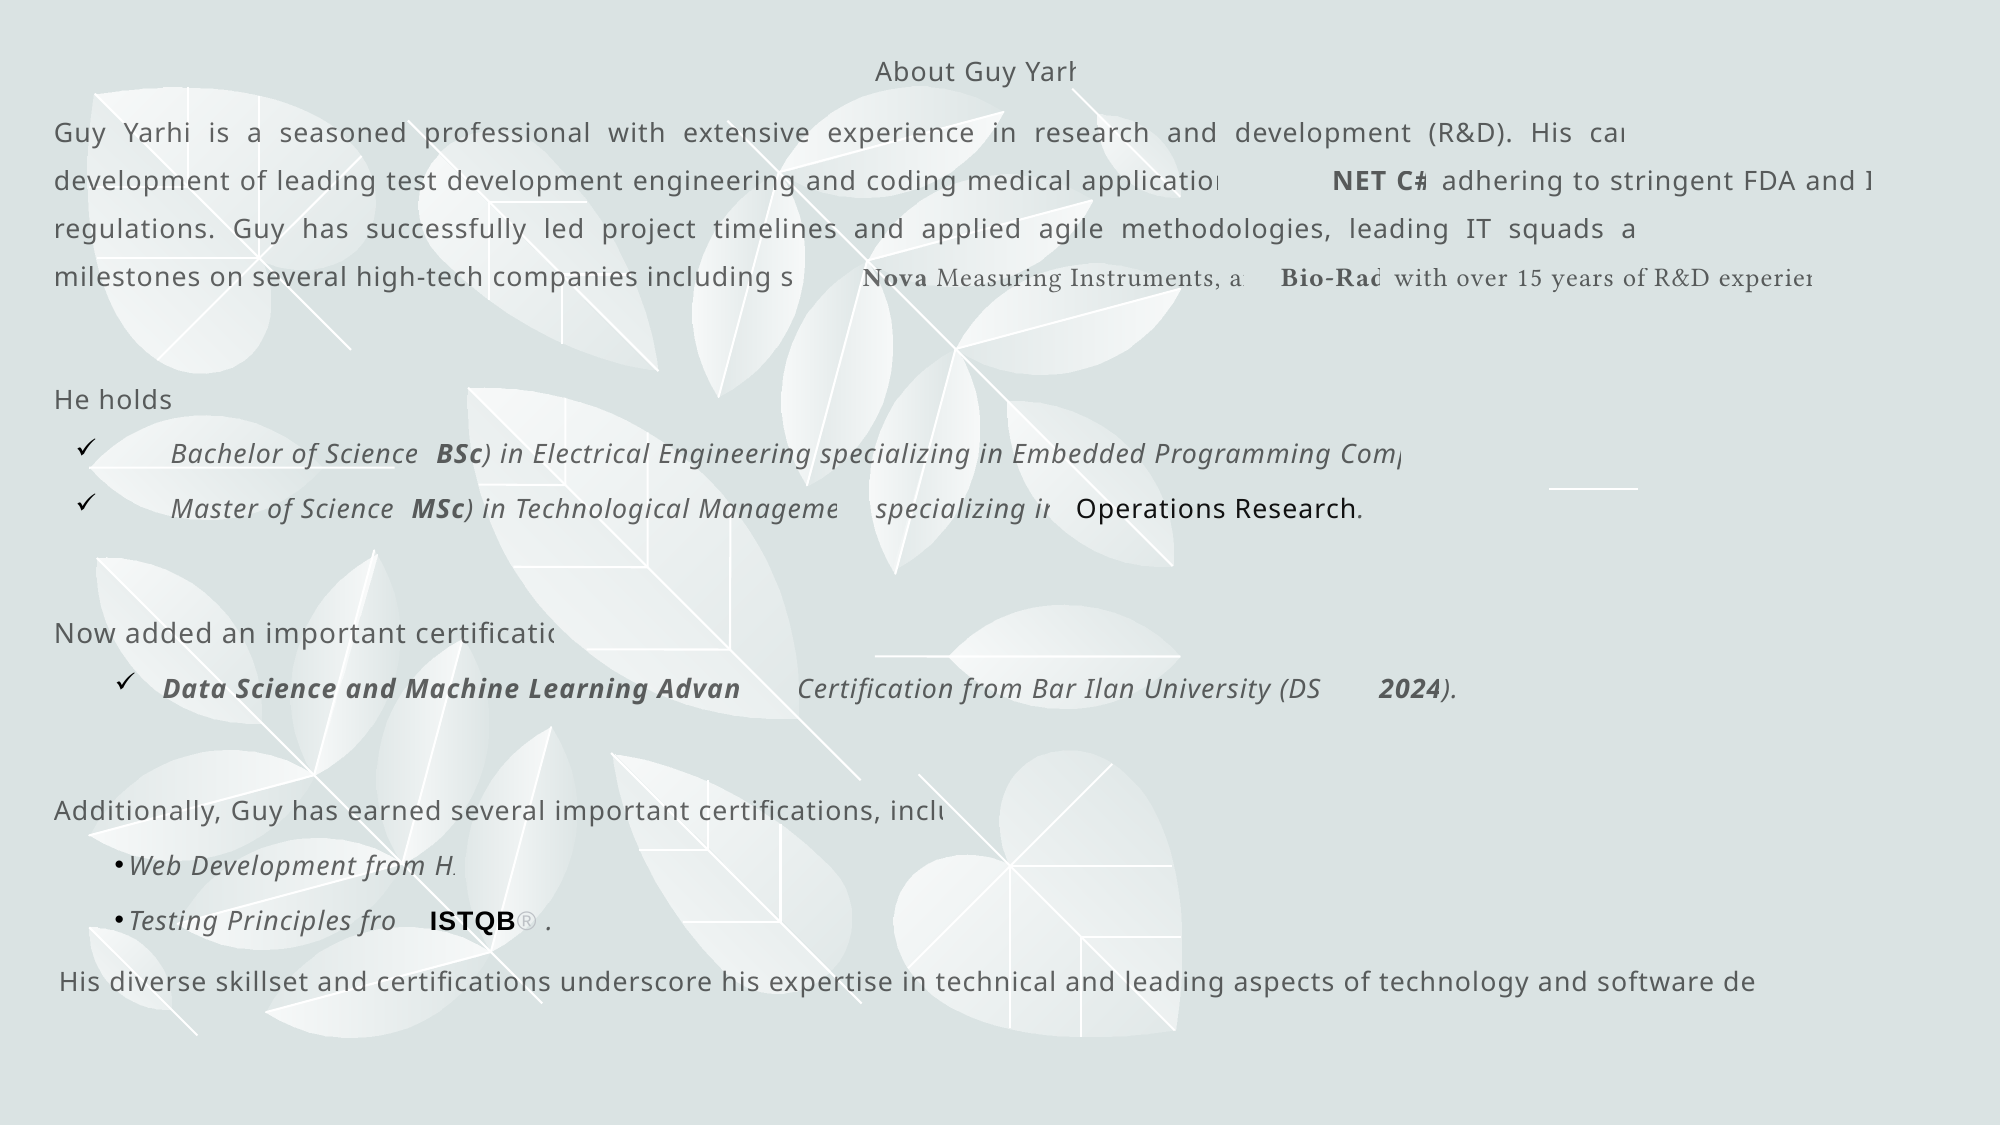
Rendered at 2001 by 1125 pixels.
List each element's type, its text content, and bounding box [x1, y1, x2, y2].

list About Guy Yarhi Guy Yarhi is a seasoned professional with extensive experience in research and development (R&D). His career began with the development of leading test development engineering and coding medical applications with .NET C# adhering to stringent FDA and ISO regulations. Guy has successfully led project timelines and applied agile methodologies, leading IT squads and meeting project milestones on several high-tech companies including some Nova Measuring Instruments, and Bio-Rad with over 15 years of R&D experience. He holds: Bachelor of Science (BSc) in Electrical Engineering specializing in Embedded Programming Computers. Master of Science (MSc) in Technological Management specializing in Operations Research. Now added an important certification: Data Science and Machine Learning Advanced Certification from Bar Ilan University (DS 17- 2024). Additionally, Guy has earned several important certifications, including: Web Development from HIT. Testing Principles from ISTQB® . His diverse skillset and certifications underscore his expertise in technical and leading aspects of technology and software development. [39, 31, 1929, 1036]
